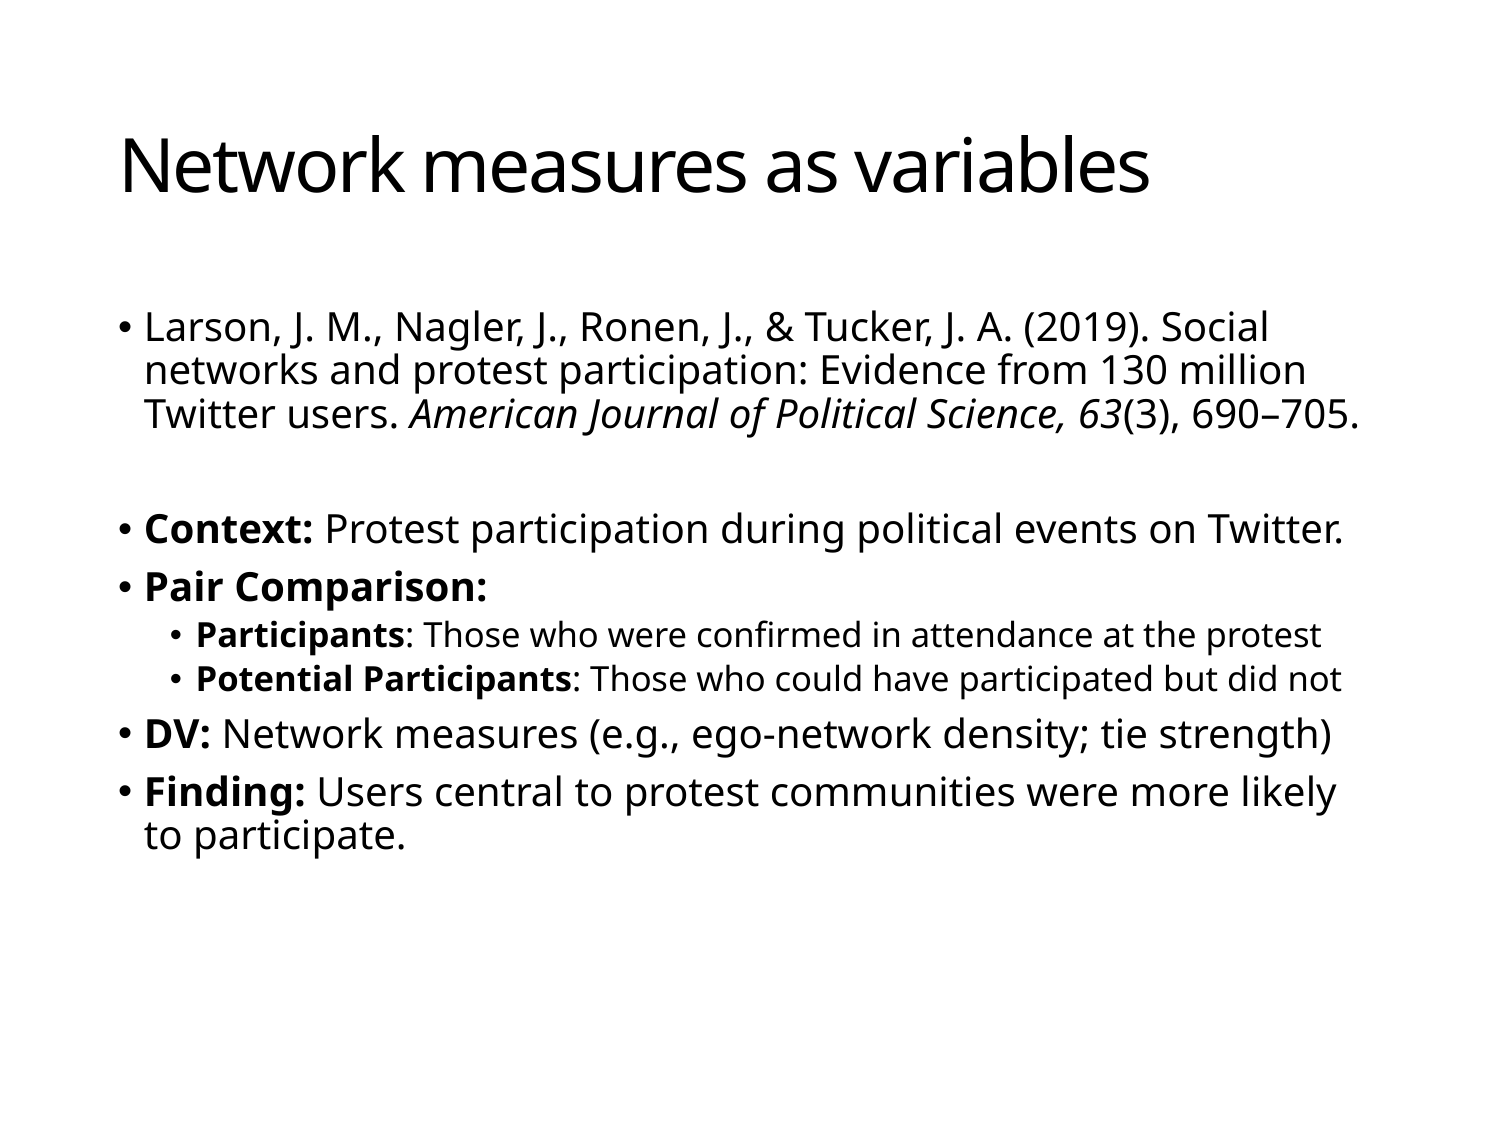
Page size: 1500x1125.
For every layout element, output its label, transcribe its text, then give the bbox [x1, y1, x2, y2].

title Network measures as variables [103, 59, 1397, 278]
list Larson, J. M., Nagler, J., Ronen, J., & Tucker, J. A. (2019). Social networks and protest participation: Evidence from 130 million Twitter users. American Journal of Political Science, 63(3), 690–705. Context: Protest participation during political events on Twitter. Pair Comparison: Participants: Those who were confirmed in attendance at the protest Potential Participants: Those who could have participated but did not DV: Network measures (e.g., ego-network density; tie strength) Finding: Users central to protest communities were more likely to participate. [103, 299, 1397, 1014]
